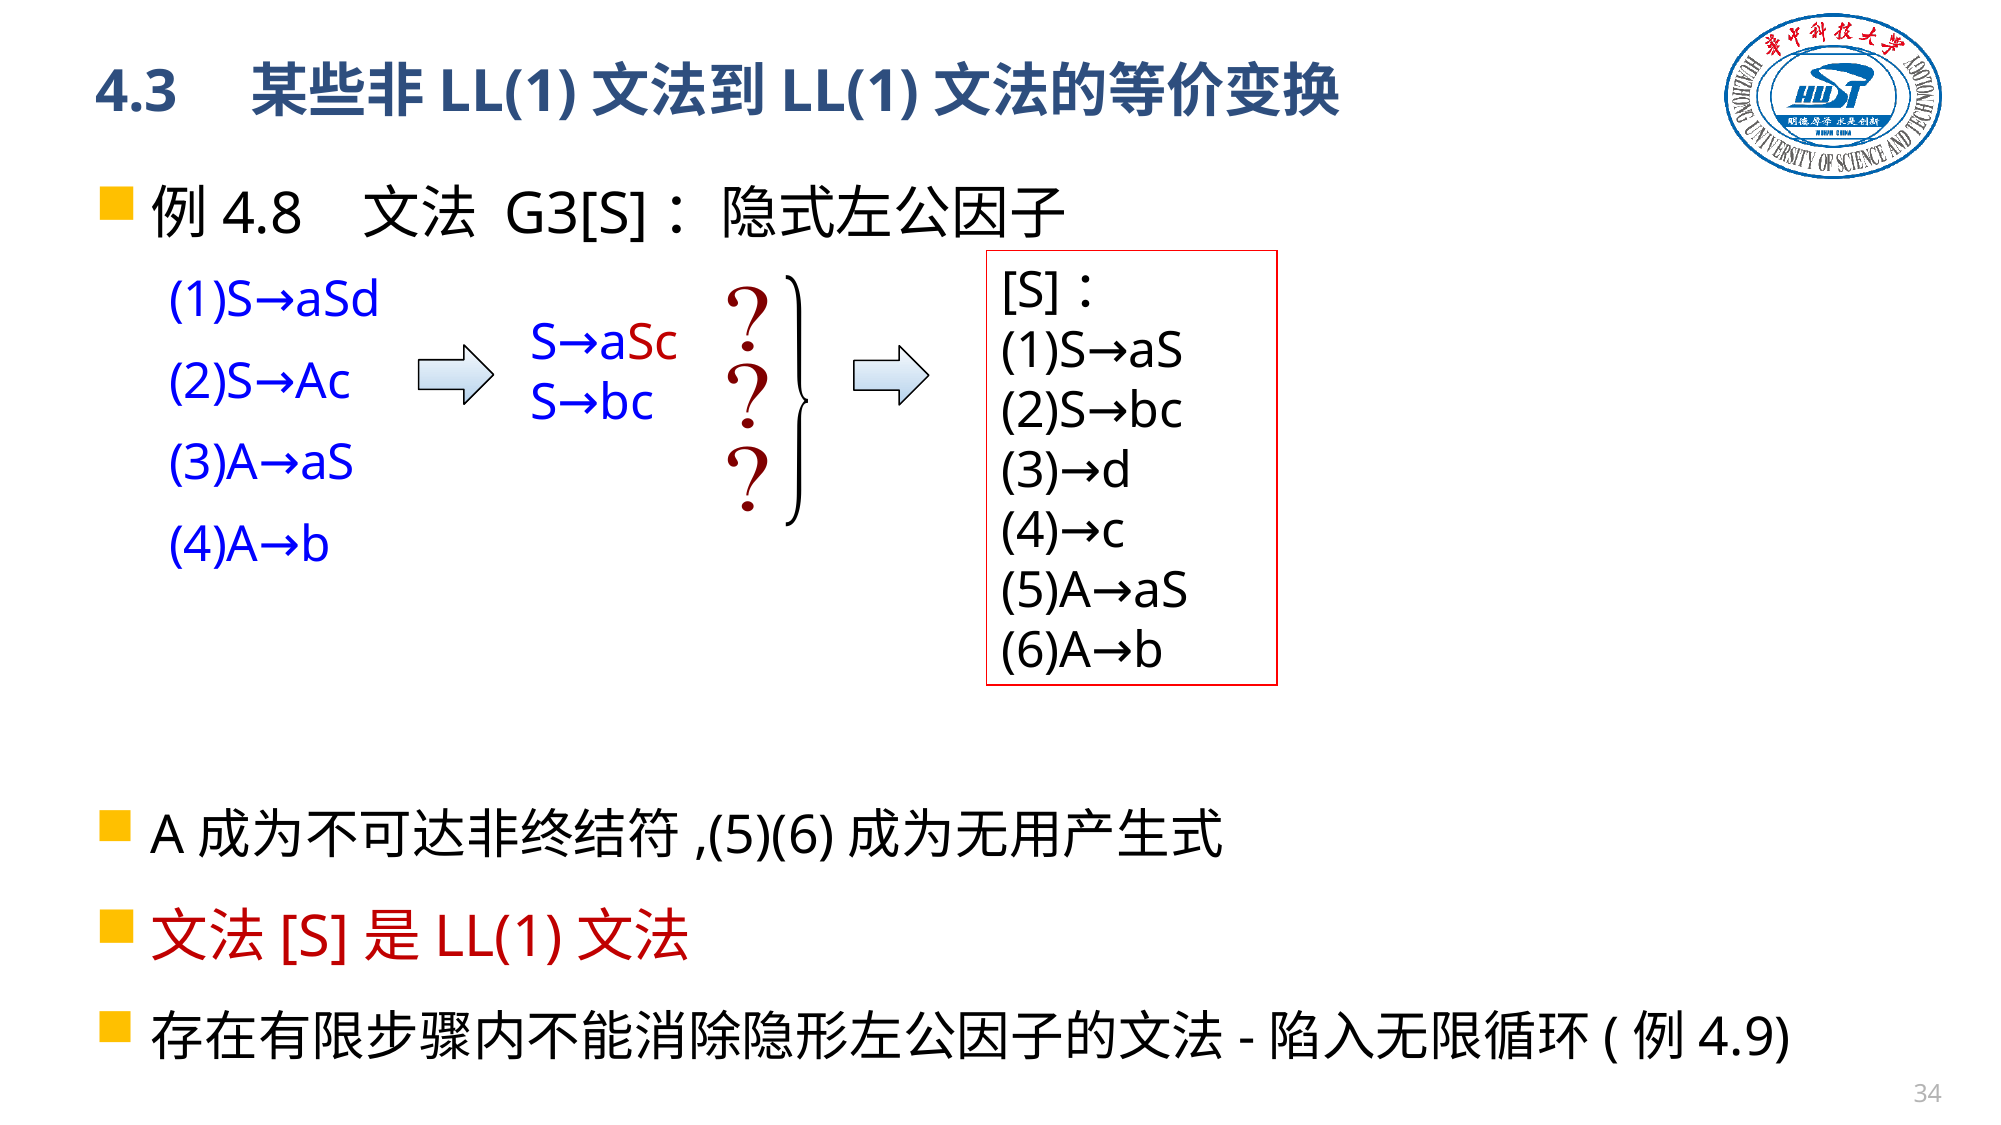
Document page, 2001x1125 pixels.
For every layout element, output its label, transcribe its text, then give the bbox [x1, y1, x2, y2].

text_box [853, 345, 929, 405]
text_box S→aSc S→bc [515, 302, 744, 437]
slide_number 33 [1373, 1064, 1957, 1125]
text_box [418, 344, 494, 405]
picture [1724, 13, 1942, 179]
title 4.3 某些非LL(1)文法到LL(1)文法的等价变换 [80, 42, 1805, 144]
